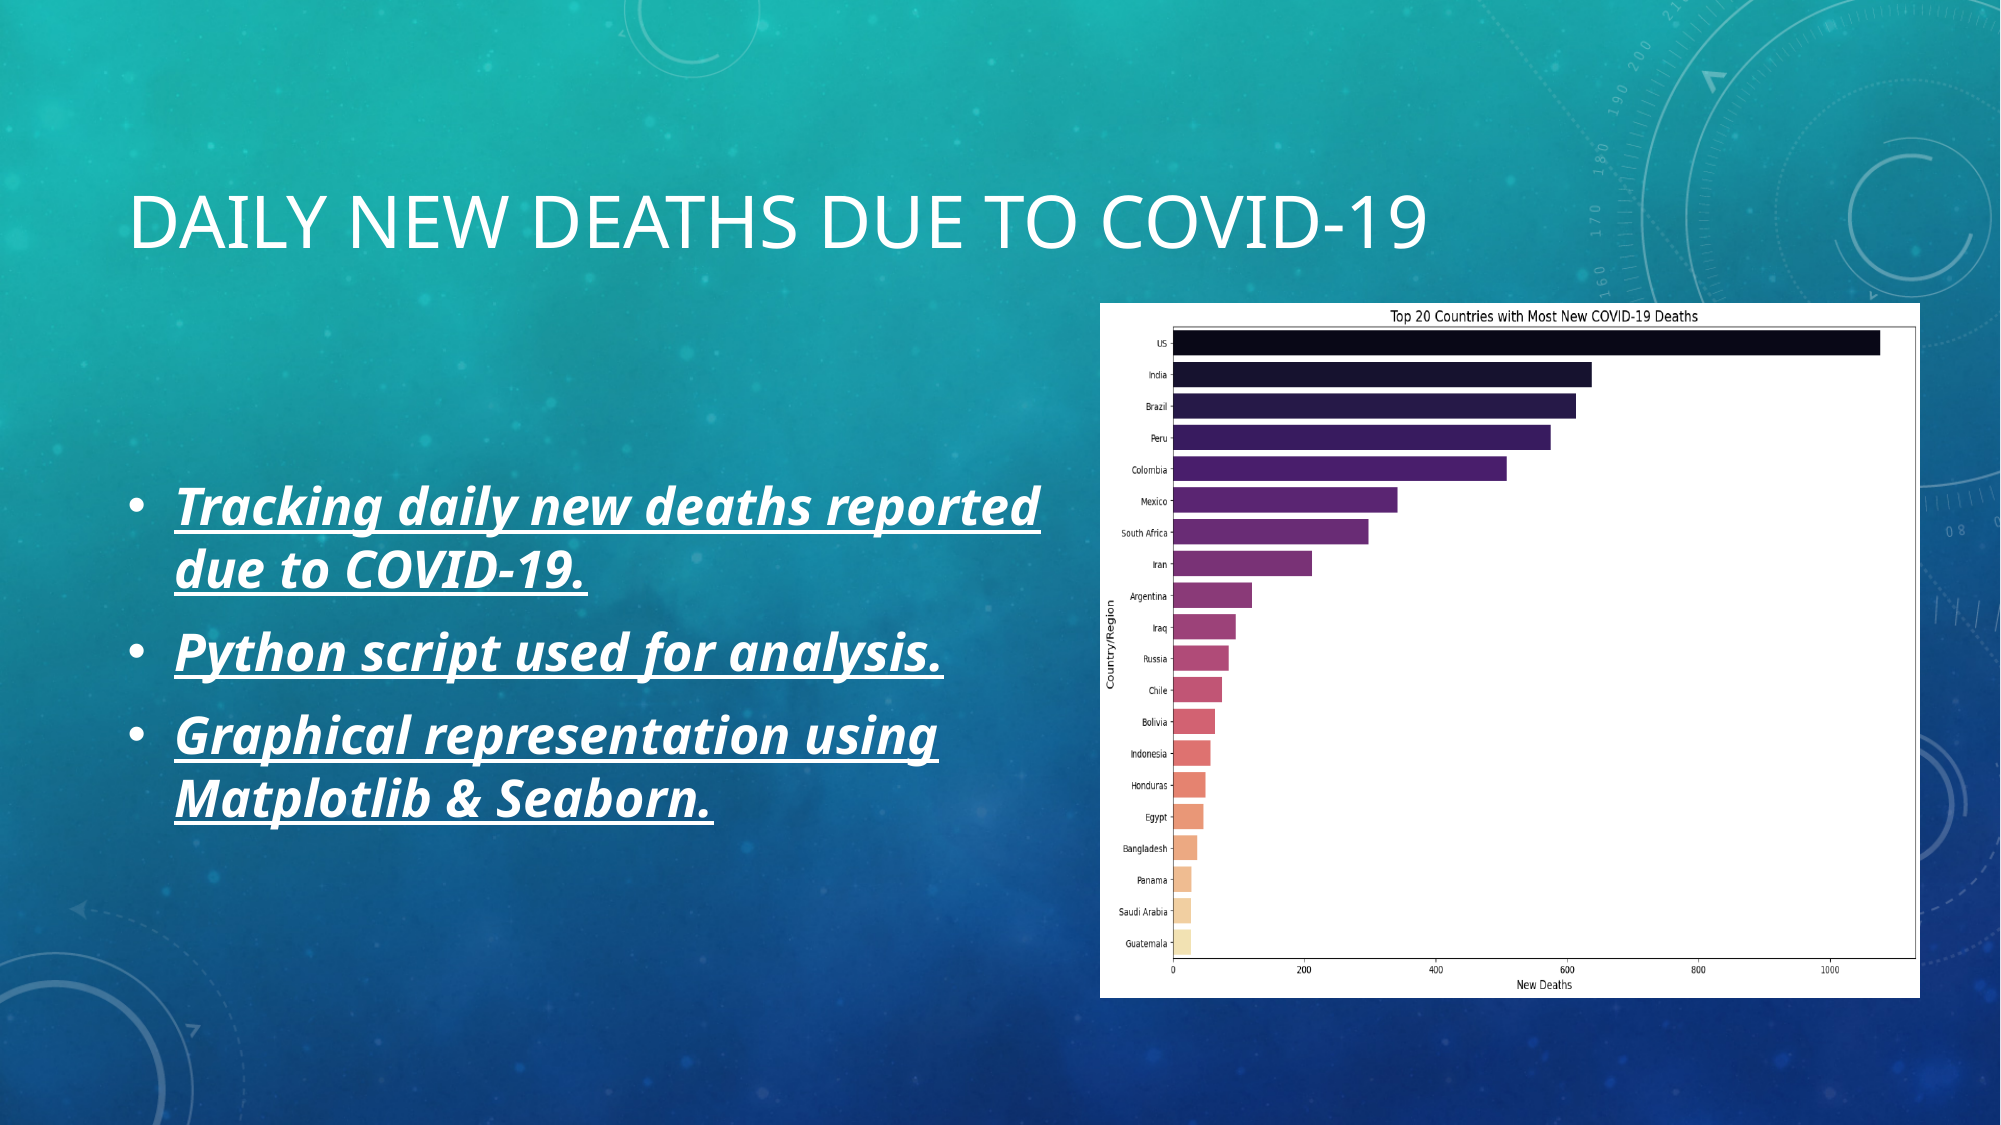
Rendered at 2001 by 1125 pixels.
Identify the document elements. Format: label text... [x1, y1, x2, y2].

list Tracking daily new deaths reported due to COVID-19. Python script used for analysis. Graphical representation using Matplotlib & Seaborn. [112, 351, 1093, 950]
picture [0, 0, 2001, 1125]
title Daily new deaths due to covid-19 [112, 99, 1775, 339]
